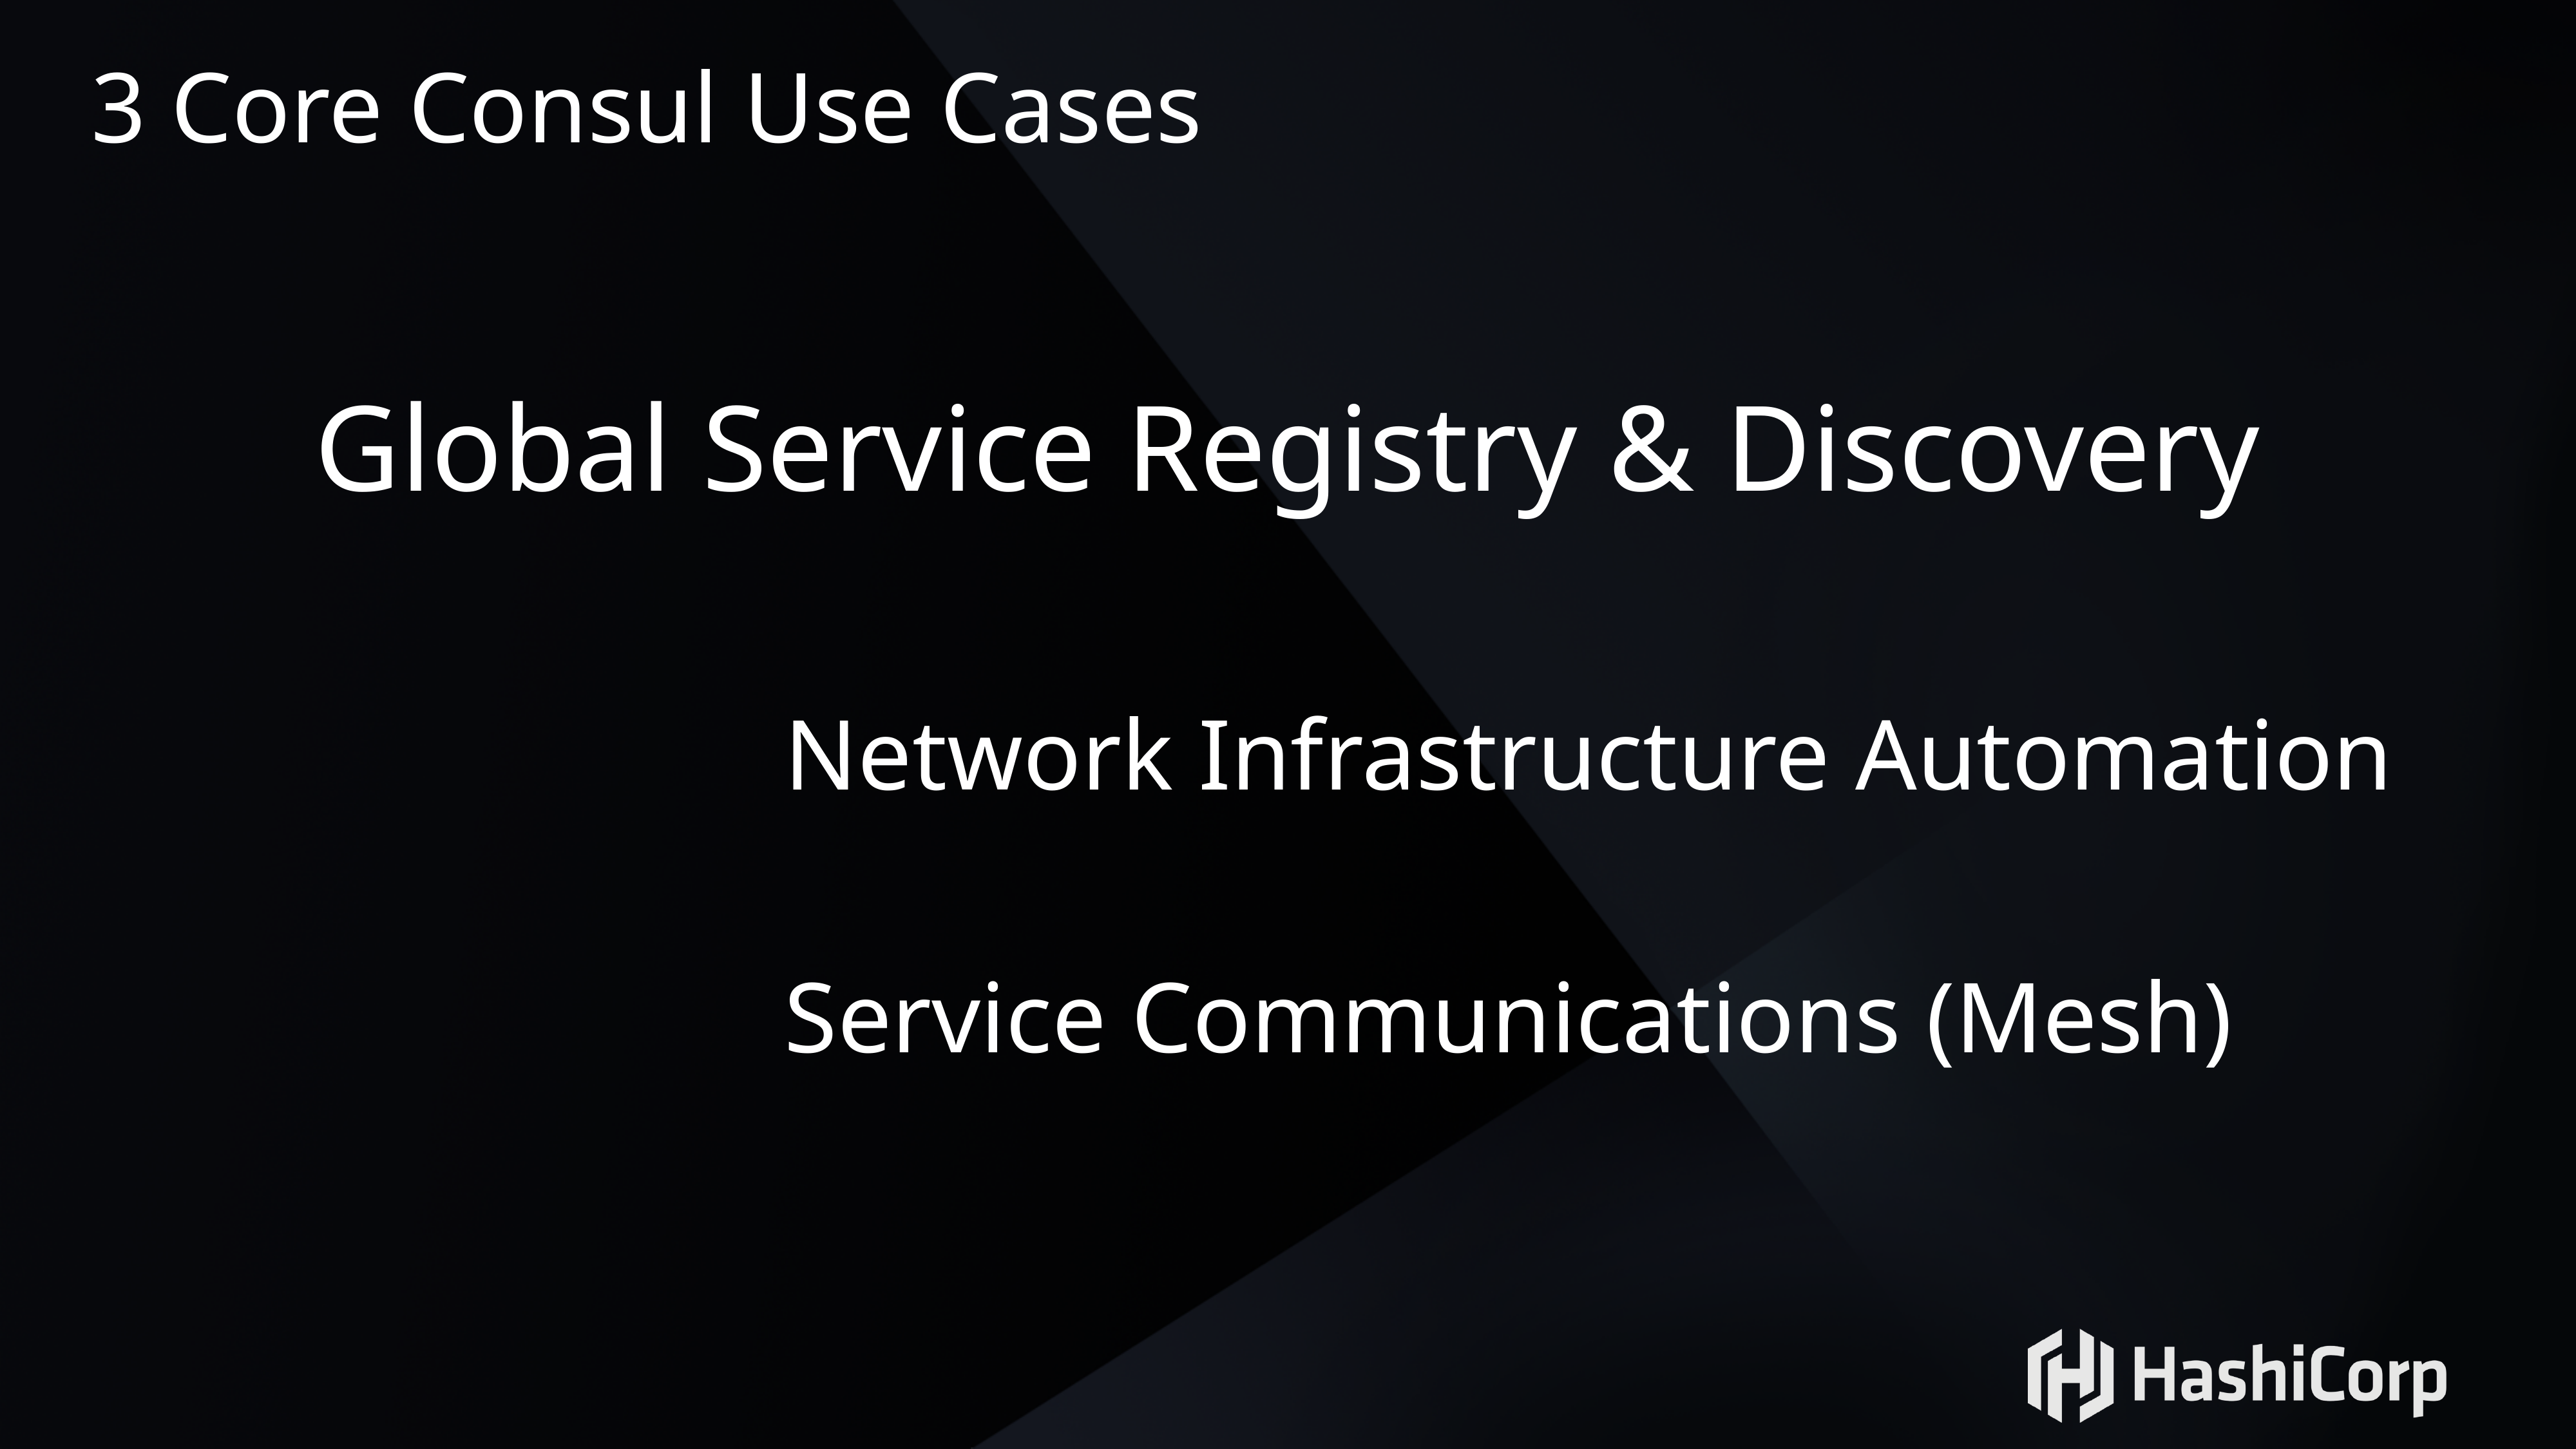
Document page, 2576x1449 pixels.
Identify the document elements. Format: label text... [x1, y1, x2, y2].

text_box Network Infrastructure Automation Service Communications (Mesh) [774, 701, 2469, 1171]
picture [0, 0, 2576, 1449]
text_box Global Service Registry & Discovery [167, 384, 2409, 552]
title 3 Core Consul Use Cases [81, 28, 2218, 196]
